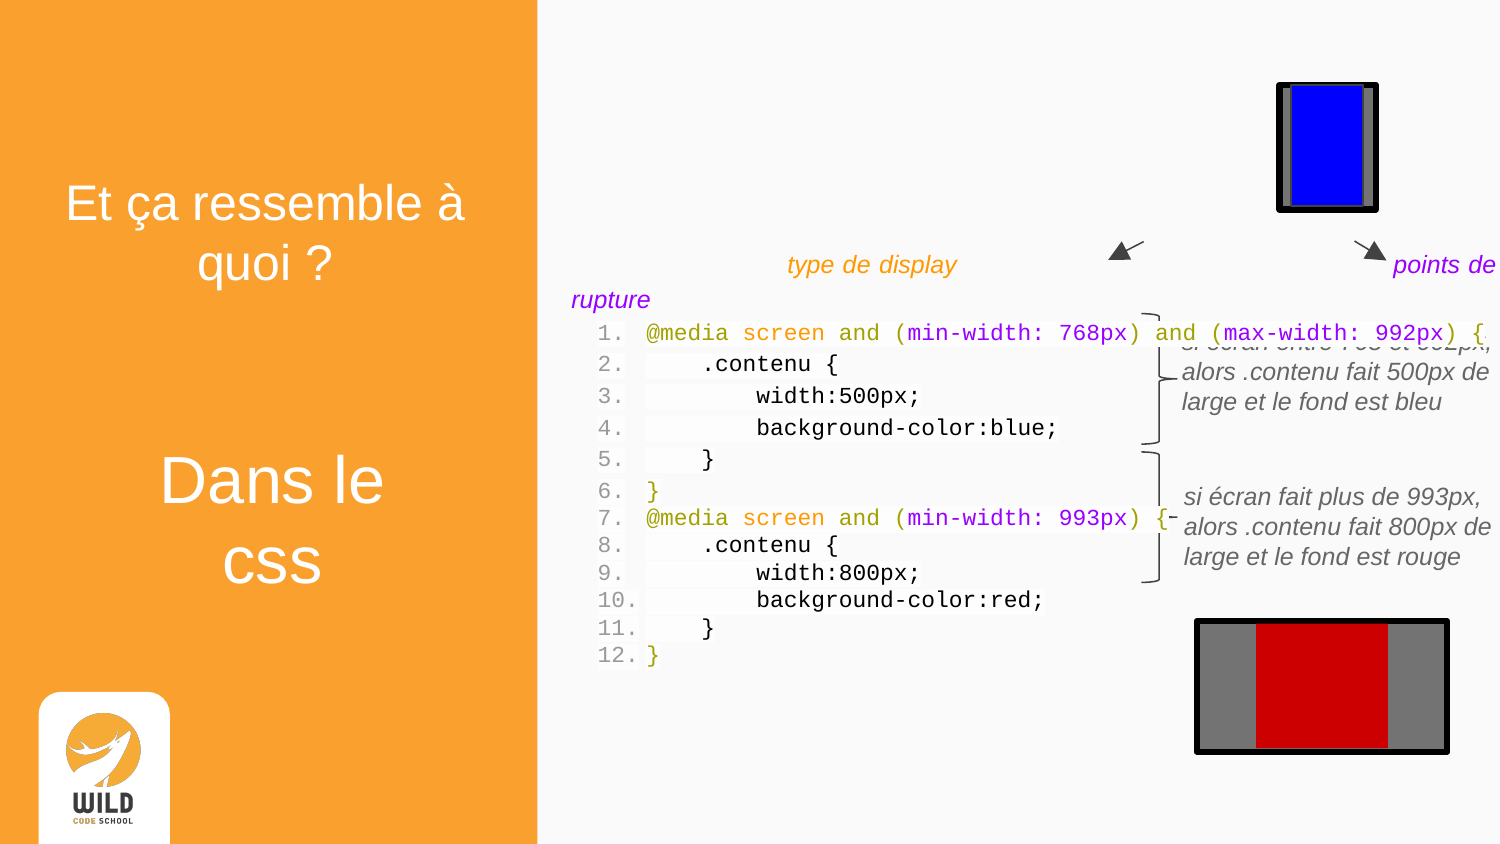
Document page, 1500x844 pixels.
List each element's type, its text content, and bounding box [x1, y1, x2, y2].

title Et ça ressemble à quoi ? [34, 72, 496, 389]
text_box [1279, 84, 1291, 194]
subtitle Dans le css [101, 410, 444, 623]
text_box [1291, 84, 1364, 194]
text_box [1196, 689, 1448, 752]
text_box [1364, 84, 1376, 194]
text_box [1256, 689, 1388, 749]
list type de display points de rupture @media screen and (min-width: 768px) and (max-width: 992px) { .contenu { width:500px; background-color:blue; } } @media screen and (min-width: 993px) { .contenu { width:800px; background-color:red; } } [556, 194, 1500, 689]
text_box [1107, 241, 1144, 261]
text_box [1354, 240, 1387, 261]
picture [54, 705, 152, 835]
